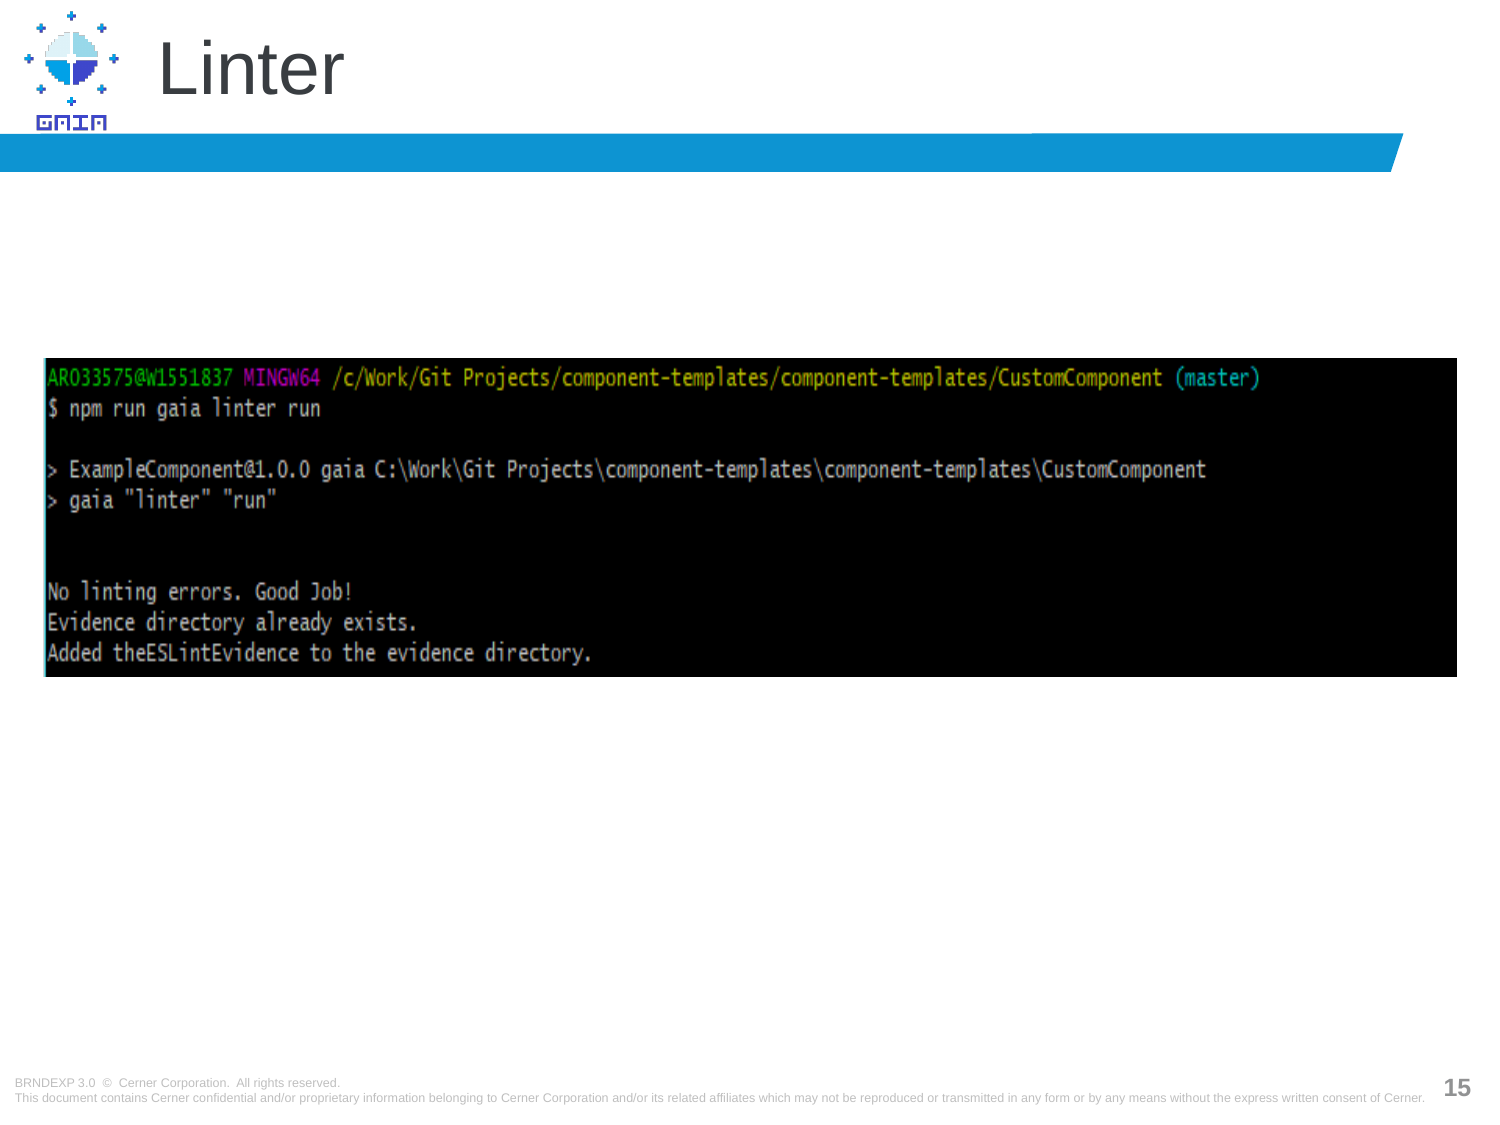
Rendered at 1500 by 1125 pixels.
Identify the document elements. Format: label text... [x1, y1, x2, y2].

title Linter [143, 0, 1403, 142]
slide_number 14 [1425, 1056, 1487, 1117]
picture [0, 0, 143, 133]
picture [42, 358, 1457, 677]
